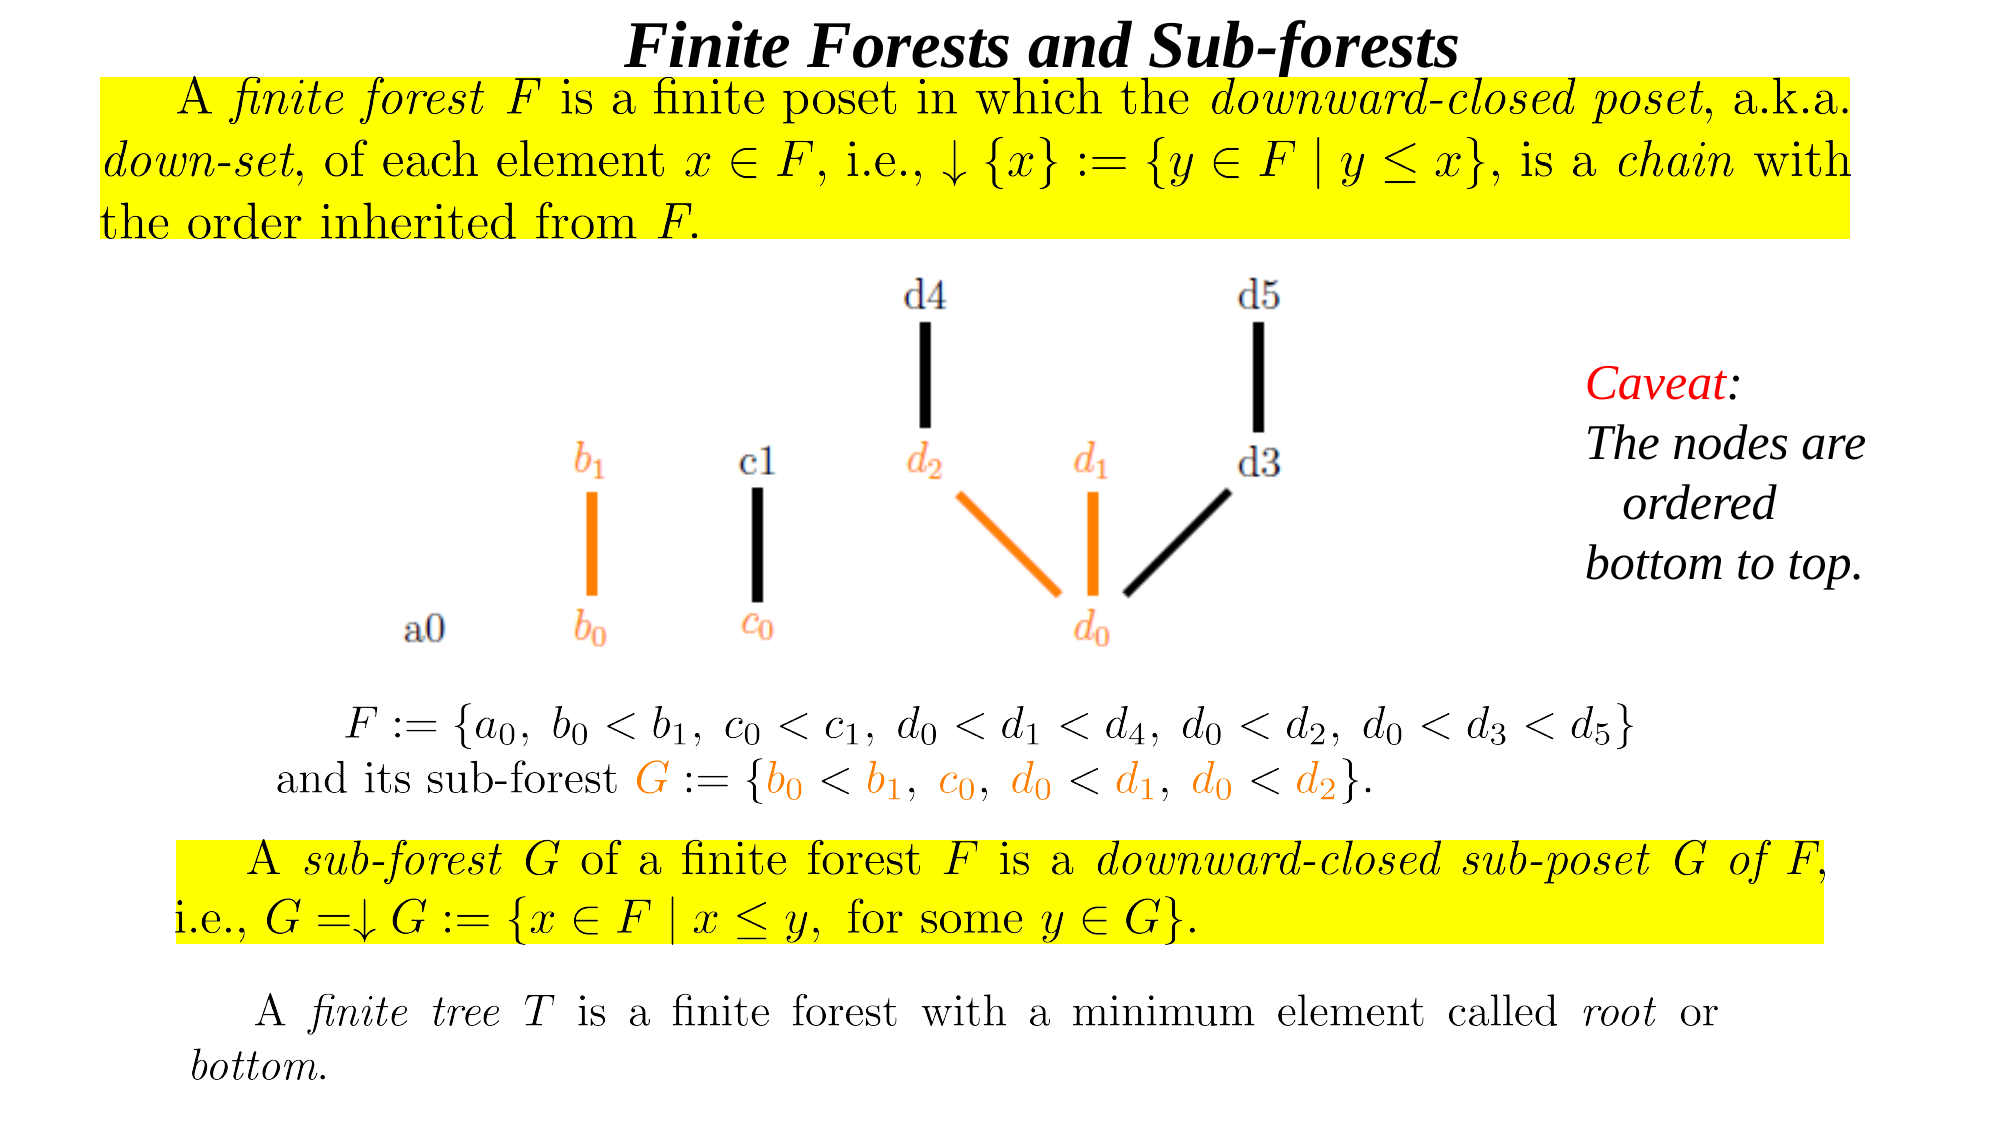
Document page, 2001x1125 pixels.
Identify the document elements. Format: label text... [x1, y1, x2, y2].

text_box Finite Forests and Sub-forests [609, 0, 2000, 83]
text_box Caveat: The nodes are ordered bottom to top. [1570, 342, 1906, 598]
picture [277, 703, 1633, 805]
picture [175, 839, 1825, 945]
picture [192, 993, 1718, 1080]
picture [100, 76, 1851, 686]
